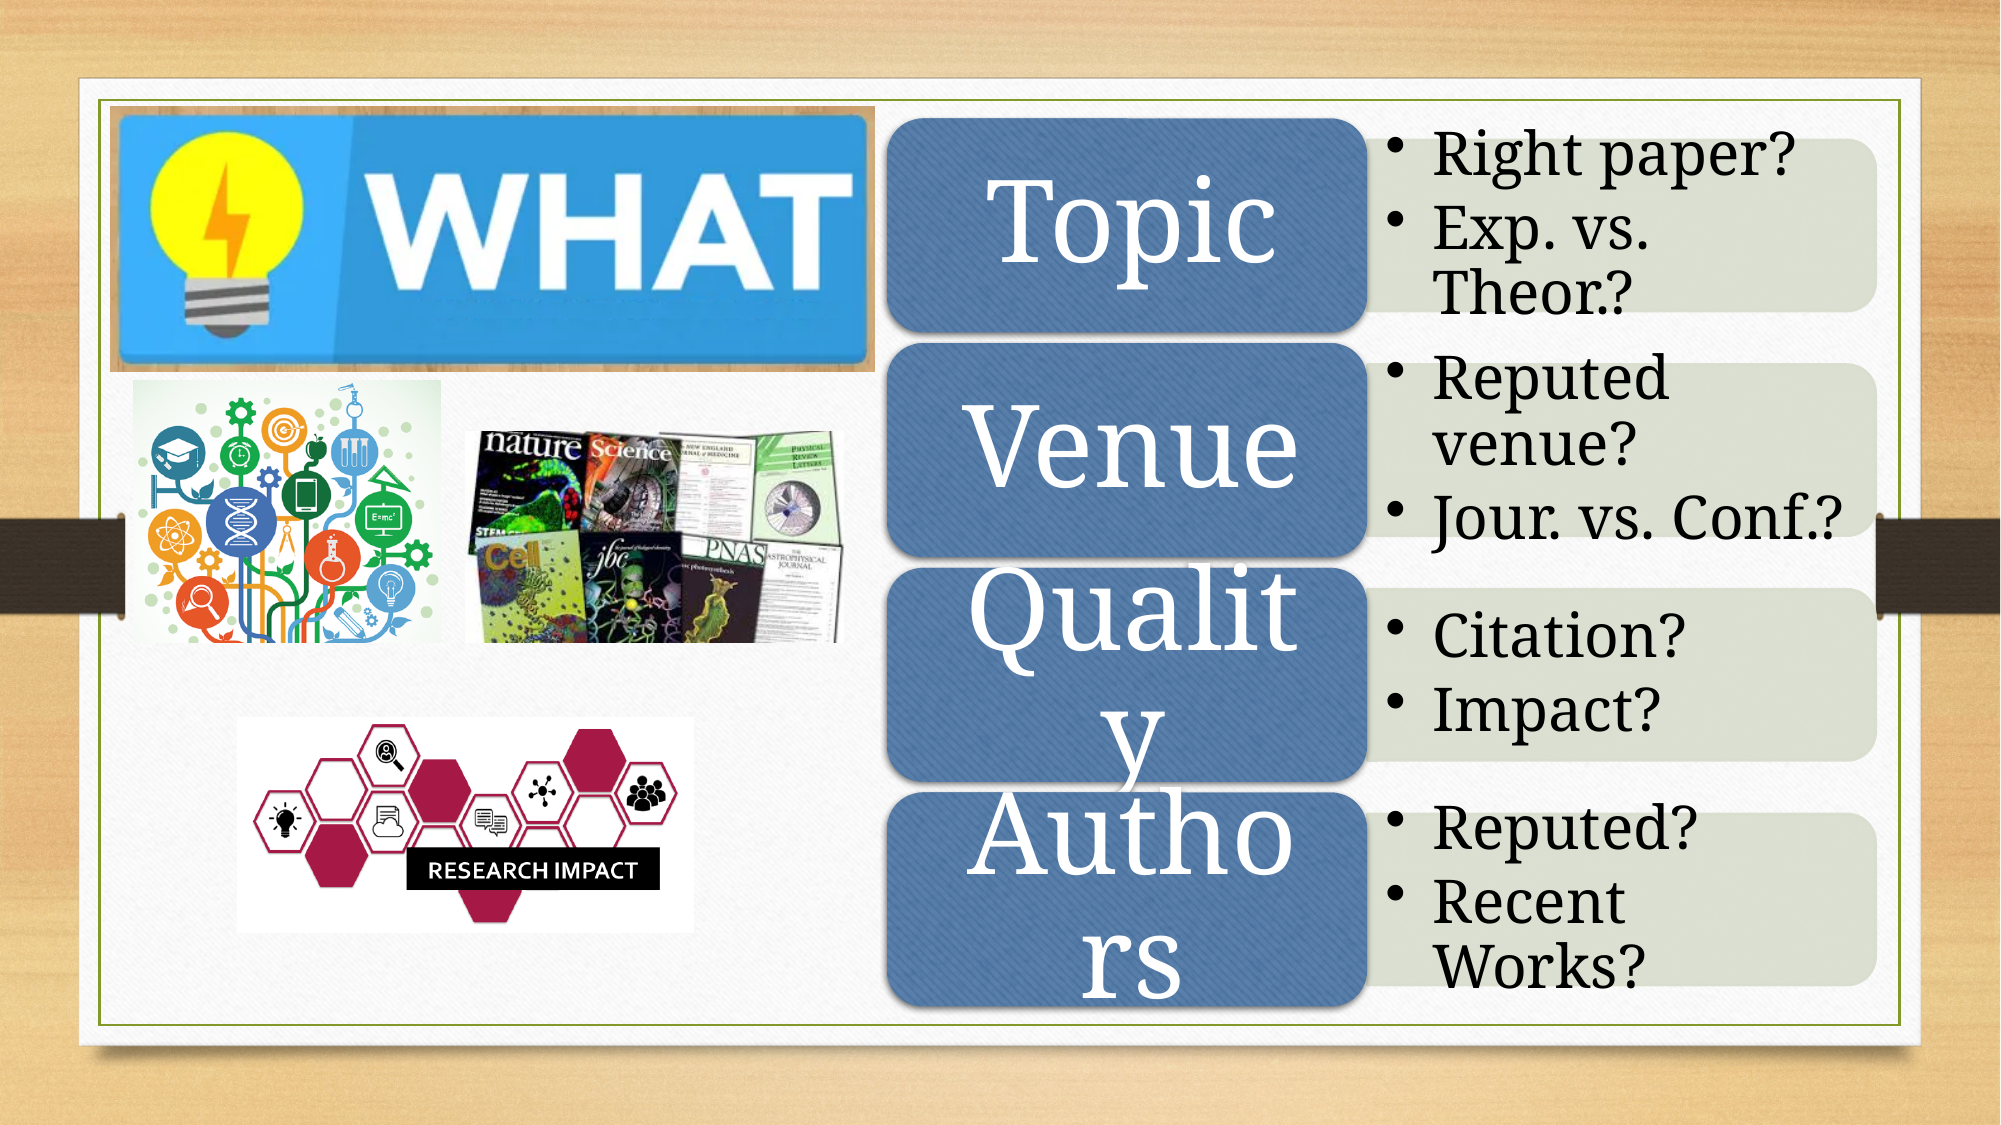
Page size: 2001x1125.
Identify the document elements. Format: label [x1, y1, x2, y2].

picture [0, 0, 2001, 1125]
text_box [714, 117, 2000, 1008]
